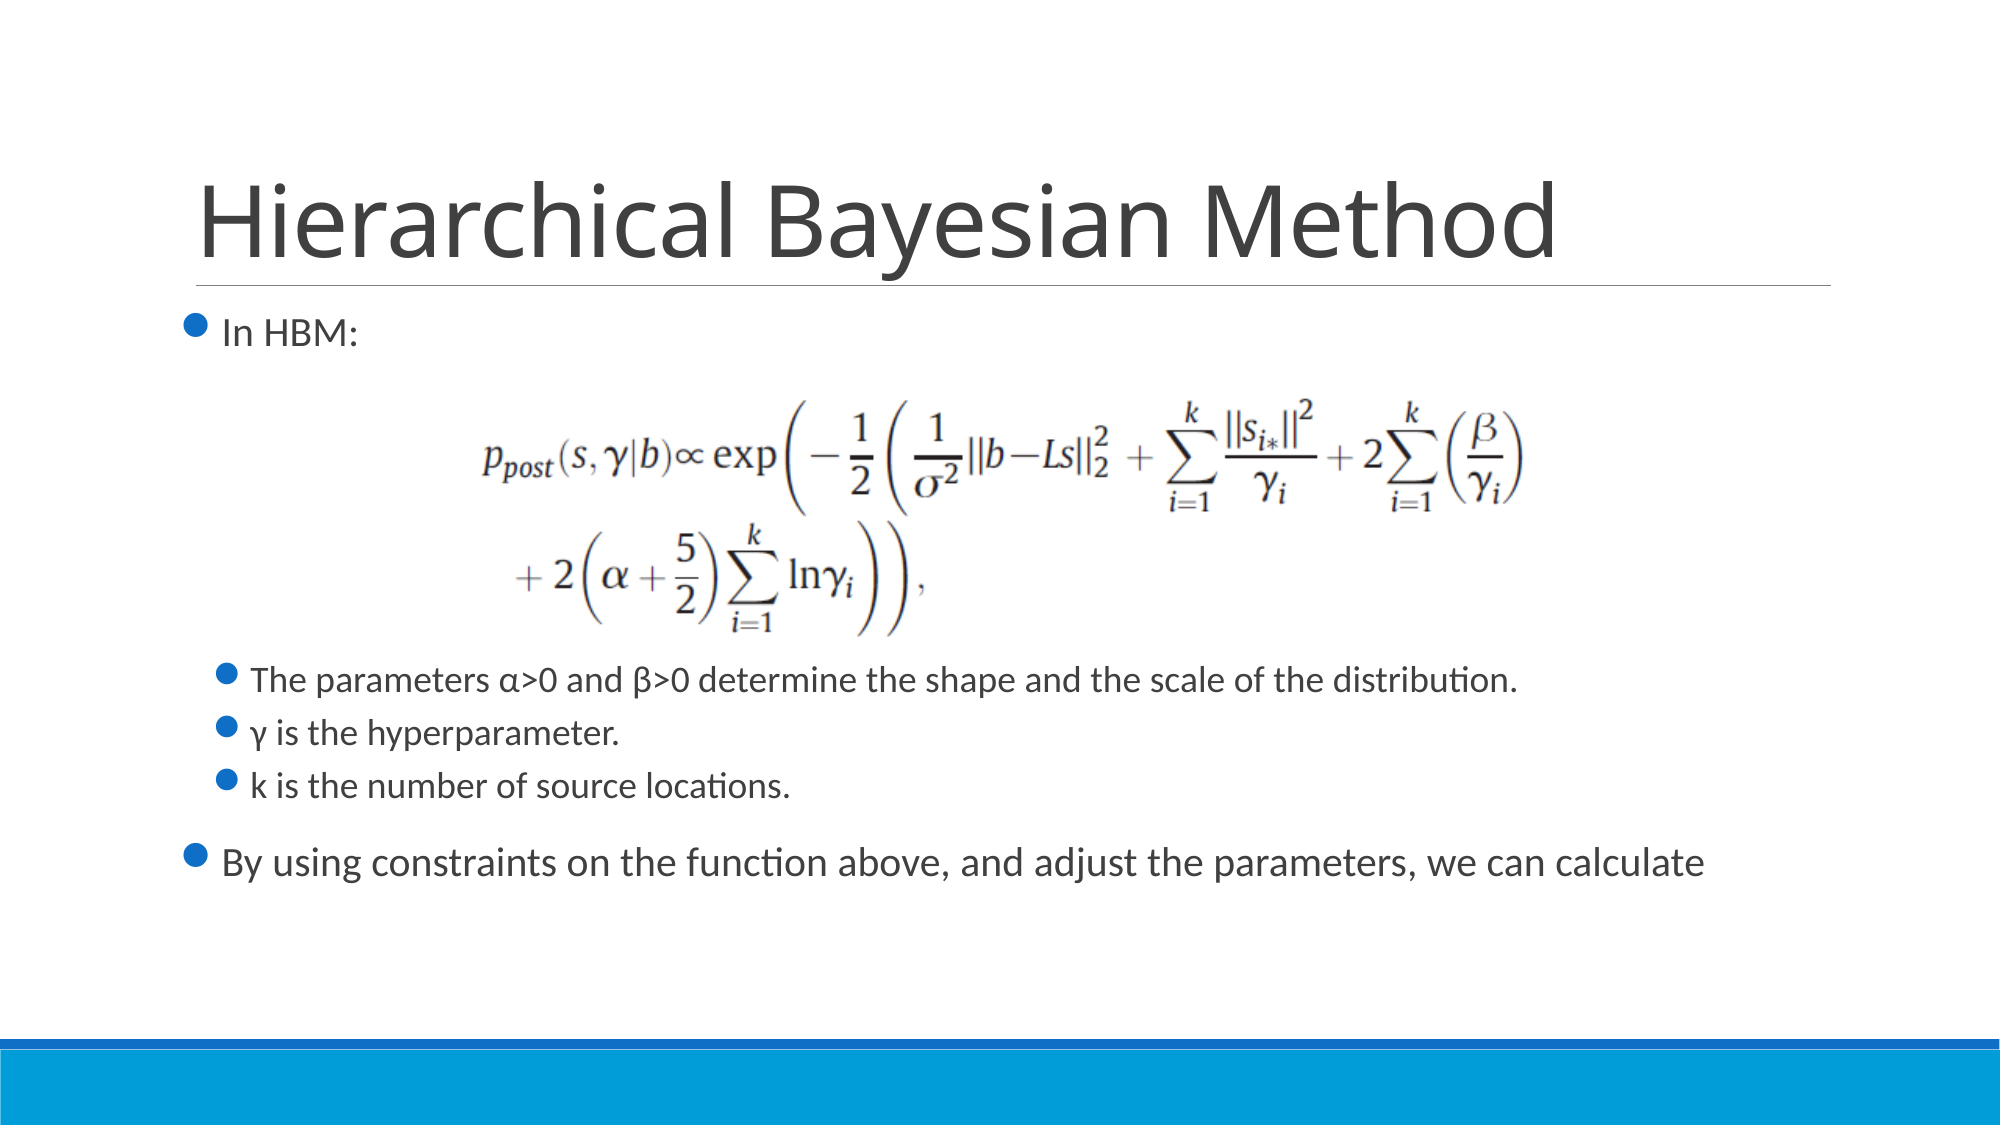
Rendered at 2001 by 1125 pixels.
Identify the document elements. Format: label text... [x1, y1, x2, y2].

title Hierarchical Bayesian Method [180, 47, 1830, 285]
picture [454, 384, 1556, 663]
